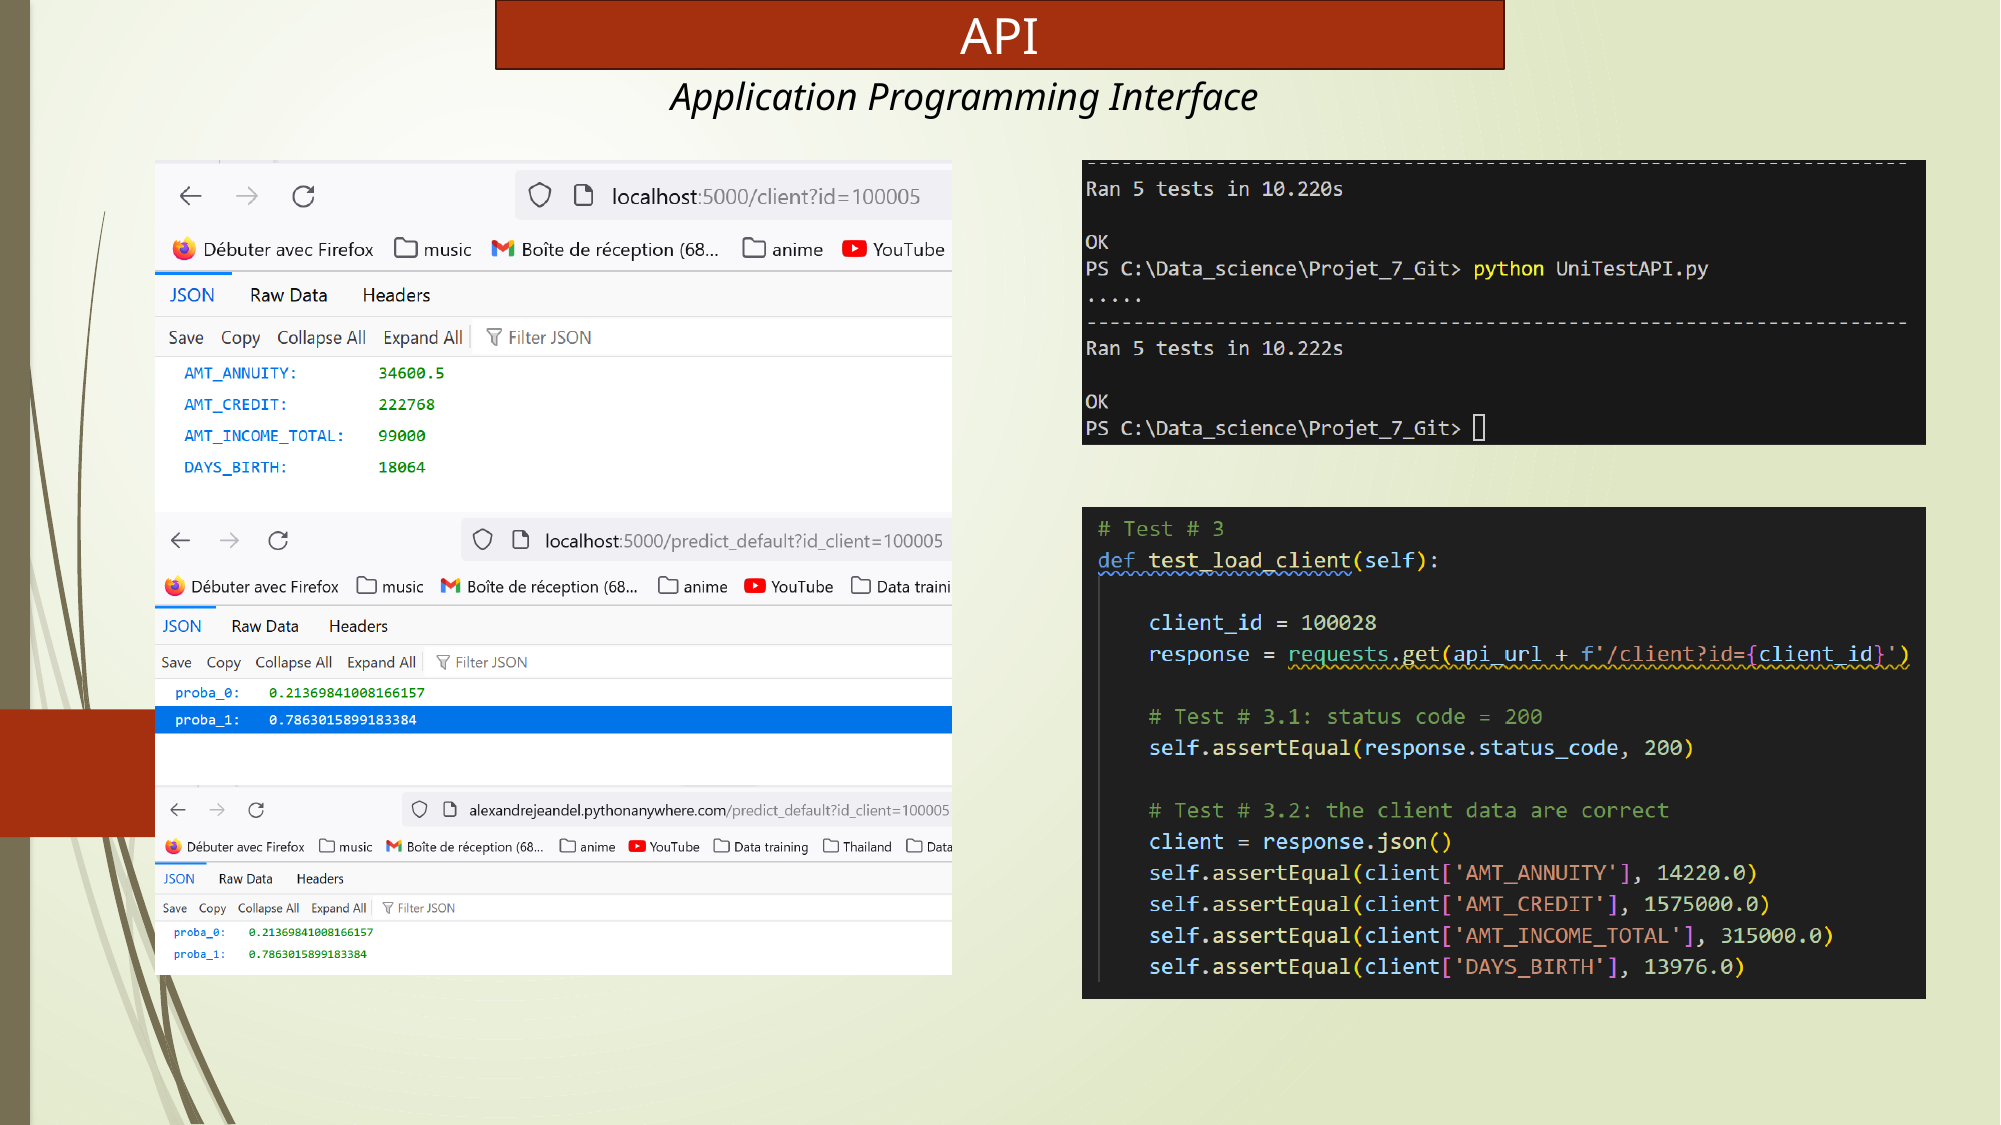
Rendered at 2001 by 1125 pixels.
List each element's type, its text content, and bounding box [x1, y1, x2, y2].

text_box Application Programming Interface [656, 65, 1656, 125]
picture [1082, 160, 1926, 446]
text_box API [495, 0, 1505, 70]
picture [155, 160, 952, 975]
picture [1082, 506, 1926, 1000]
